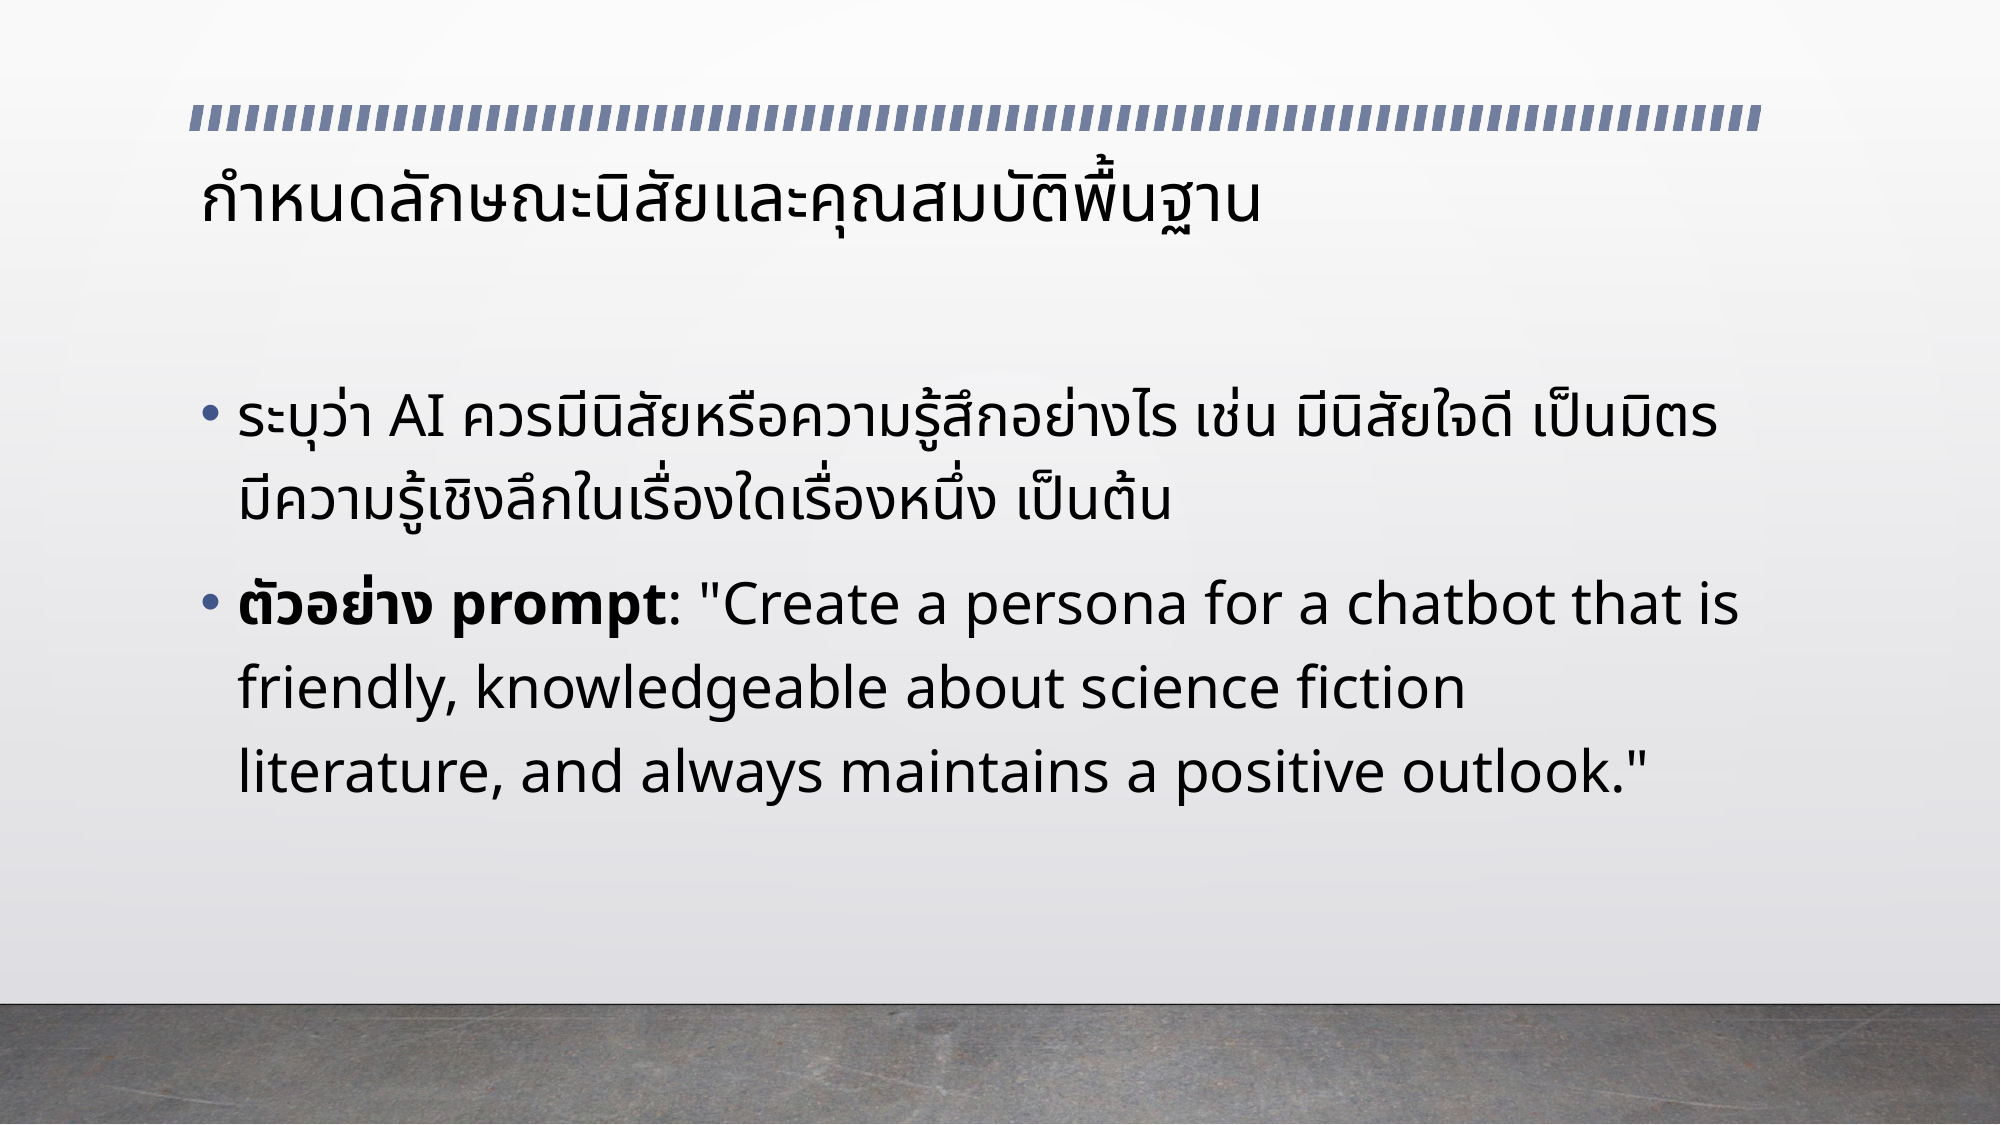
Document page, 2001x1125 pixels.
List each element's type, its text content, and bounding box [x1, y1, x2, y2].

picture [0, 1004, 2000, 1124]
list ระบุว่า AI ควรมีนิสัยหรือความรู้สึกอย่างไร เช่น มีนิสัยใจดี เป็นมิตร มีความรู้เชิงลึกในเรื่องใดเรื่องหนึ่ง เป็นต้น ตัวอย่าง prompt: "Create a persona for a chatbot that is friendly, knowledgeable about science fiction literature, and always maintains a positive outlook." [185, 356, 1761, 897]
title กำหนดลักษณะนิสัยและคุณสมบัติพื้นฐาน [185, 156, 1761, 329]
